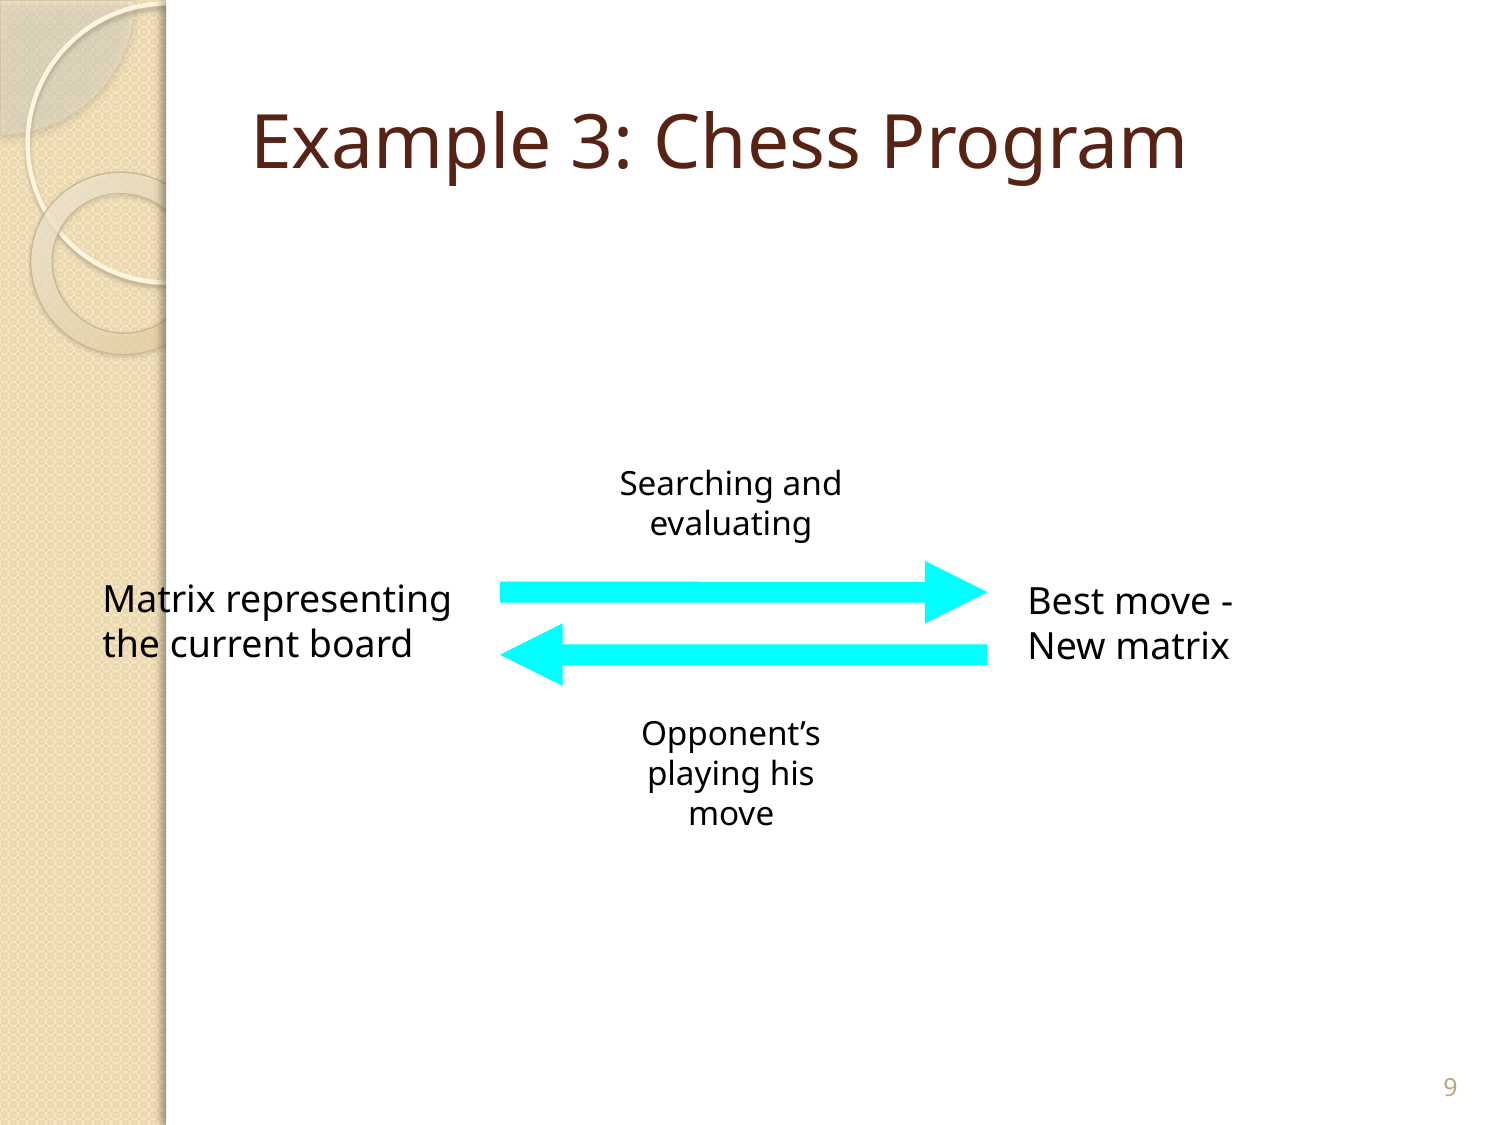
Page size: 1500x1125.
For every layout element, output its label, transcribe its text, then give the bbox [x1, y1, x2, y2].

slide_number 9 [1413, 1034, 1488, 1113]
title Example 3: Chess Program [235, 45, 1466, 233]
text_box Opponent’s playing his move [587, 704, 875, 840]
text_box Searching and evaluating [587, 454, 875, 550]
text_box [499, 586, 988, 599]
text_box Matrix representing the current board [87, 567, 513, 672]
text_box Best move -New matrix [1012, 569, 1300, 675]
